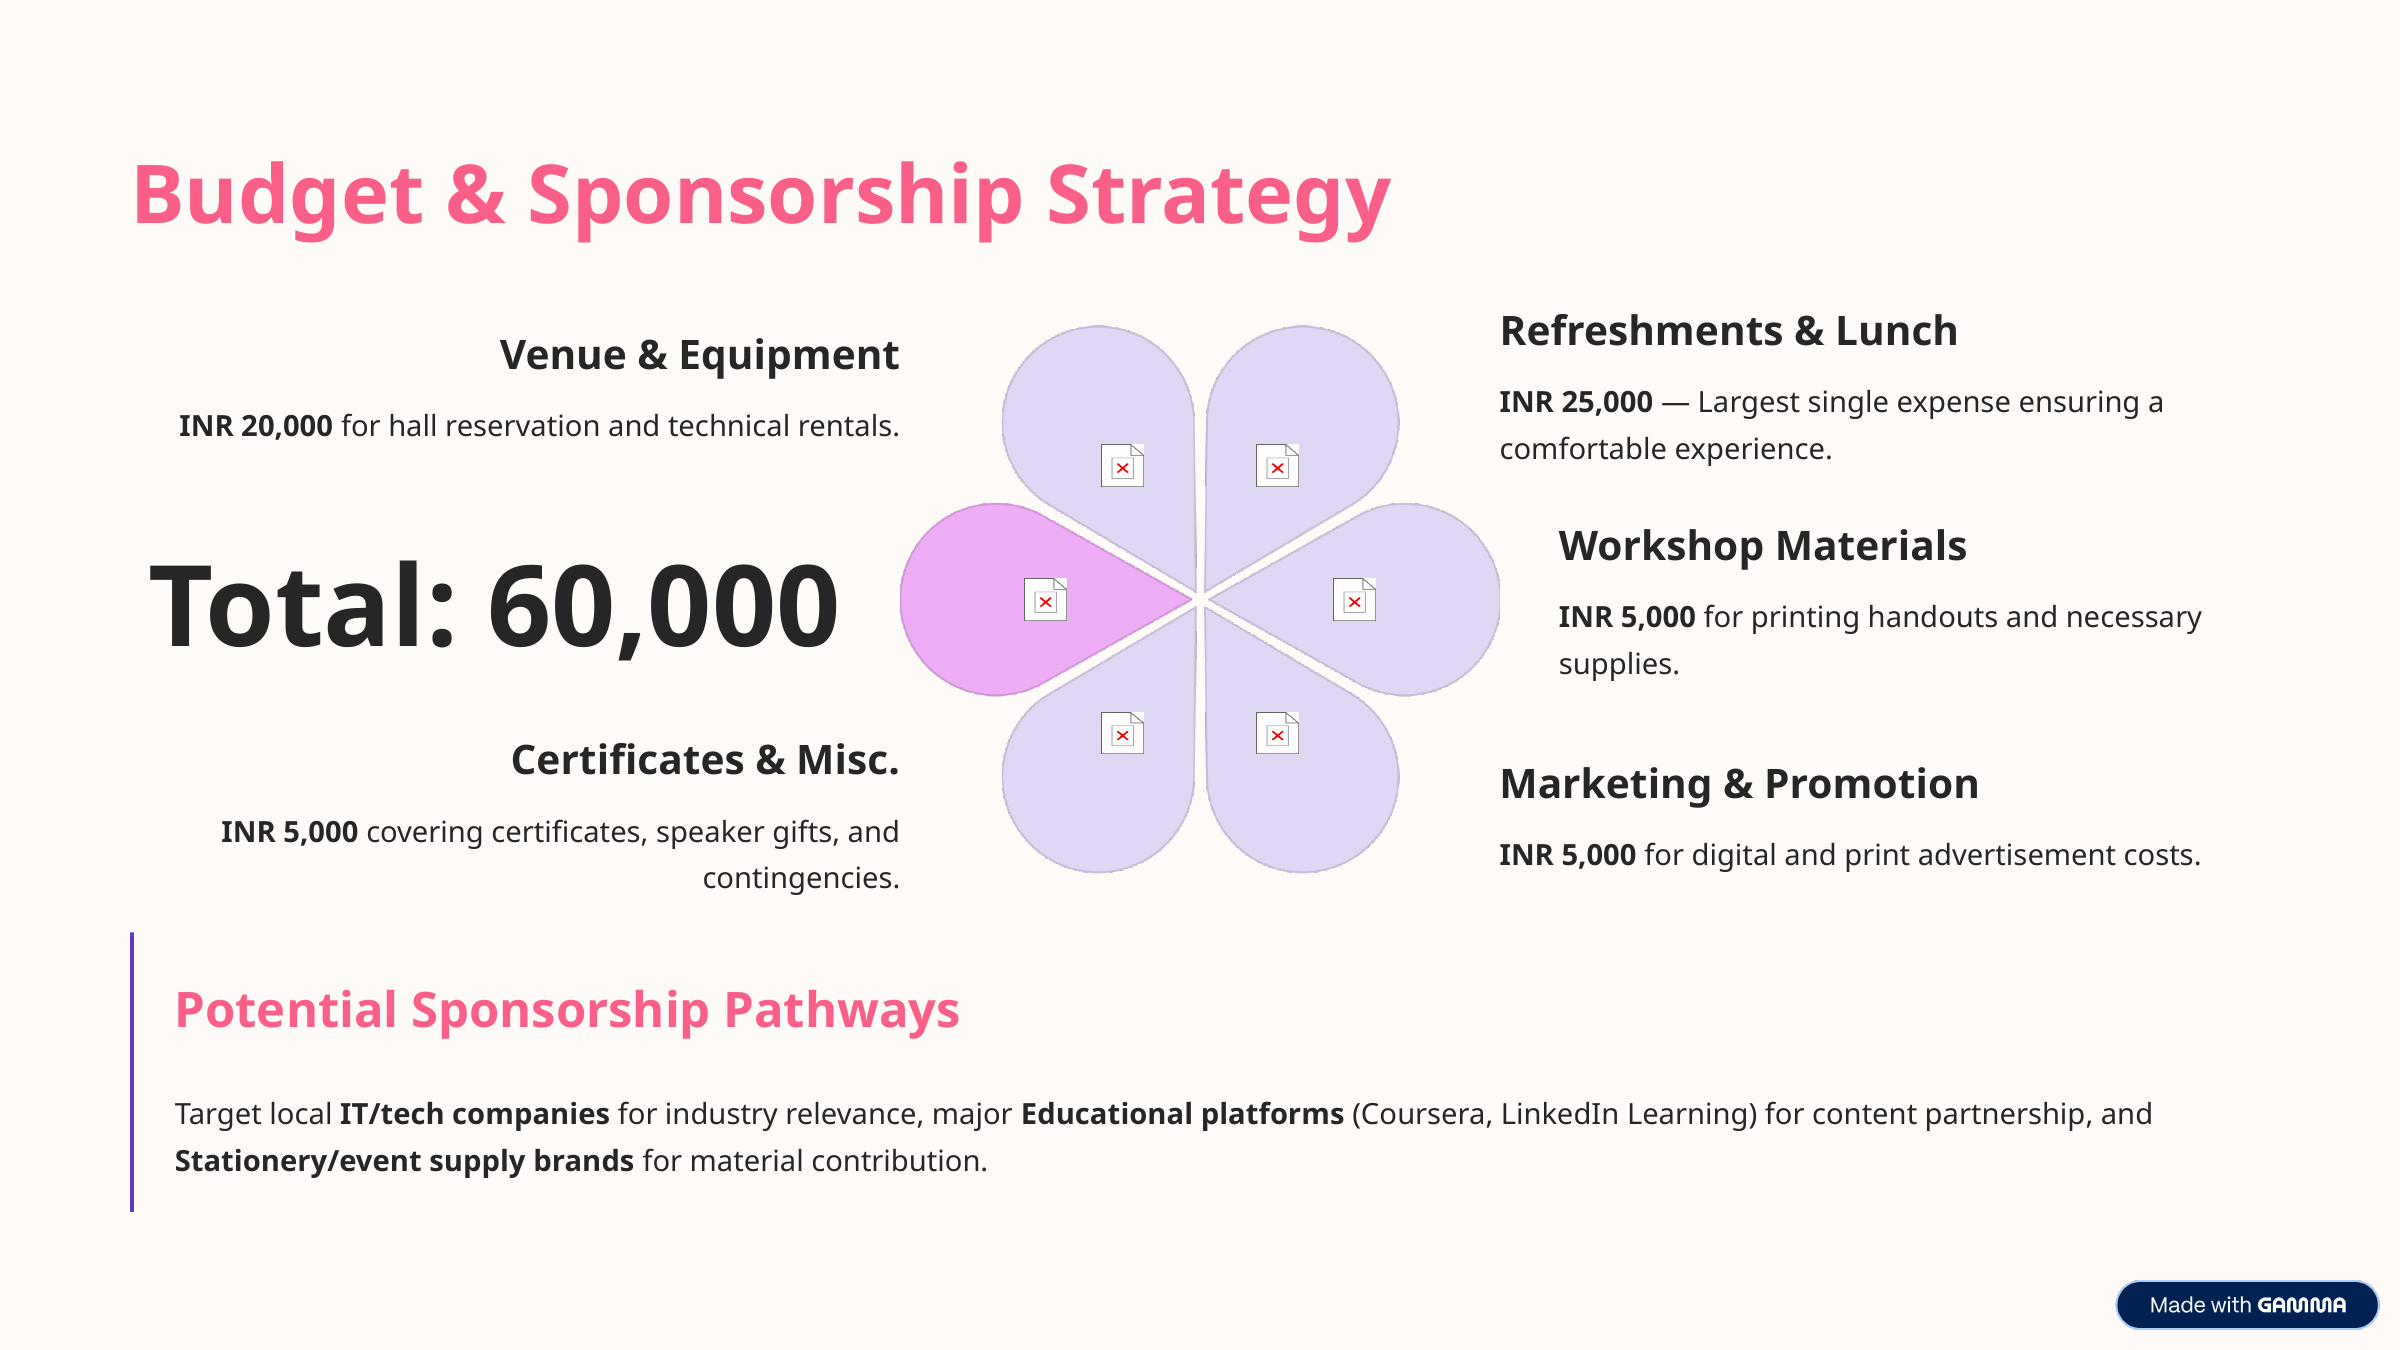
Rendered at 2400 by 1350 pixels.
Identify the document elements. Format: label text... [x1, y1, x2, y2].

text_box Total: 60,000 [130, 528, 841, 670]
picture [2106, 1271, 2389, 1339]
text_box Workshop Materials [1559, 517, 1969, 569]
text_box INR 5,000 for printing handouts and necessary supplies. [1559, 586, 2270, 682]
text_box INR 5,000 for digital and print advertisement costs. [1500, 824, 2270, 873]
text_box Certificates & Misc. [491, 731, 900, 784]
text_box INR 25,000 — Largest single expense ensuring a comfortable experience. [1500, 371, 2270, 468]
picture [900, 299, 1500, 899]
text_box INR 5,000 covering certificates, speaker gifts, and contingencies. [130, 800, 900, 897]
text_box [130, 932, 134, 1212]
text_box Potential Sponsorship Pathways [174, 977, 893, 1039]
text_box Venue & Equipment [491, 326, 900, 378]
text_box Marketing & Promotion [1500, 755, 1947, 807]
text_box Target local IT/tech companies for industry relevance, major Educational platforms (Coursera, LinkedIn Learning) for content partnership, and Stationery/event supply brands for material contribution. [174, 1083, 2270, 1179]
text_box Refreshments & Lunch [1500, 302, 1929, 354]
text_box INR 20,000 for hall reservation and technical rentals. [130, 395, 900, 444]
text_box Budget & Sponsorship Strategy [130, 138, 1287, 241]
